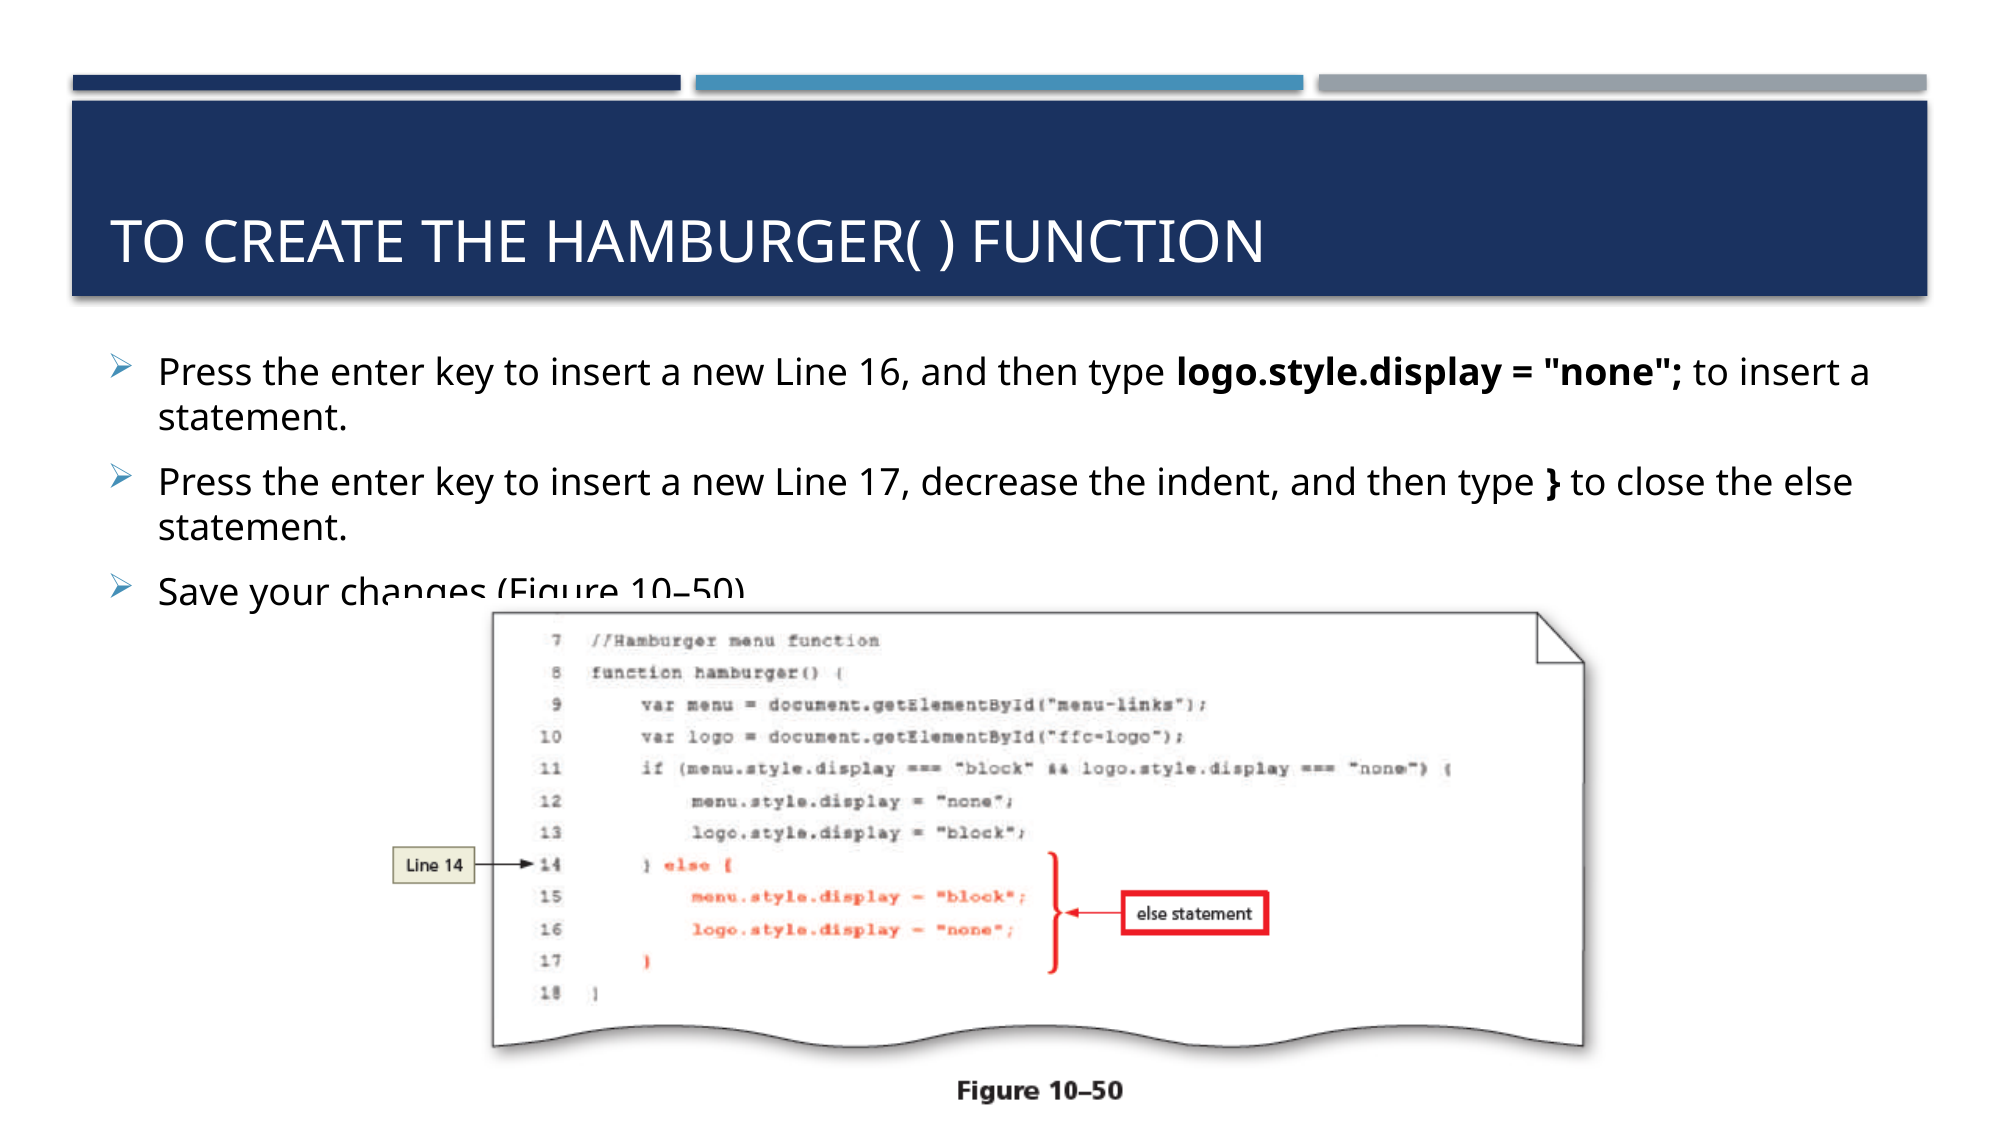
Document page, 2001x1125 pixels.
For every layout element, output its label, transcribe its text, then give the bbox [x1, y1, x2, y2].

picture [387, 597, 1613, 1115]
title To Create the hamburger( ) Function [95, 115, 1905, 282]
list Press the enter key to insert a new Line 16, and then type logo.style.display = "none"; to insert a statement. Press the enter key to insert a new Line 17, decrease the indent, and then type } to close the else statement. Save your changes (Figure 10–50). [92, 340, 1902, 1074]
